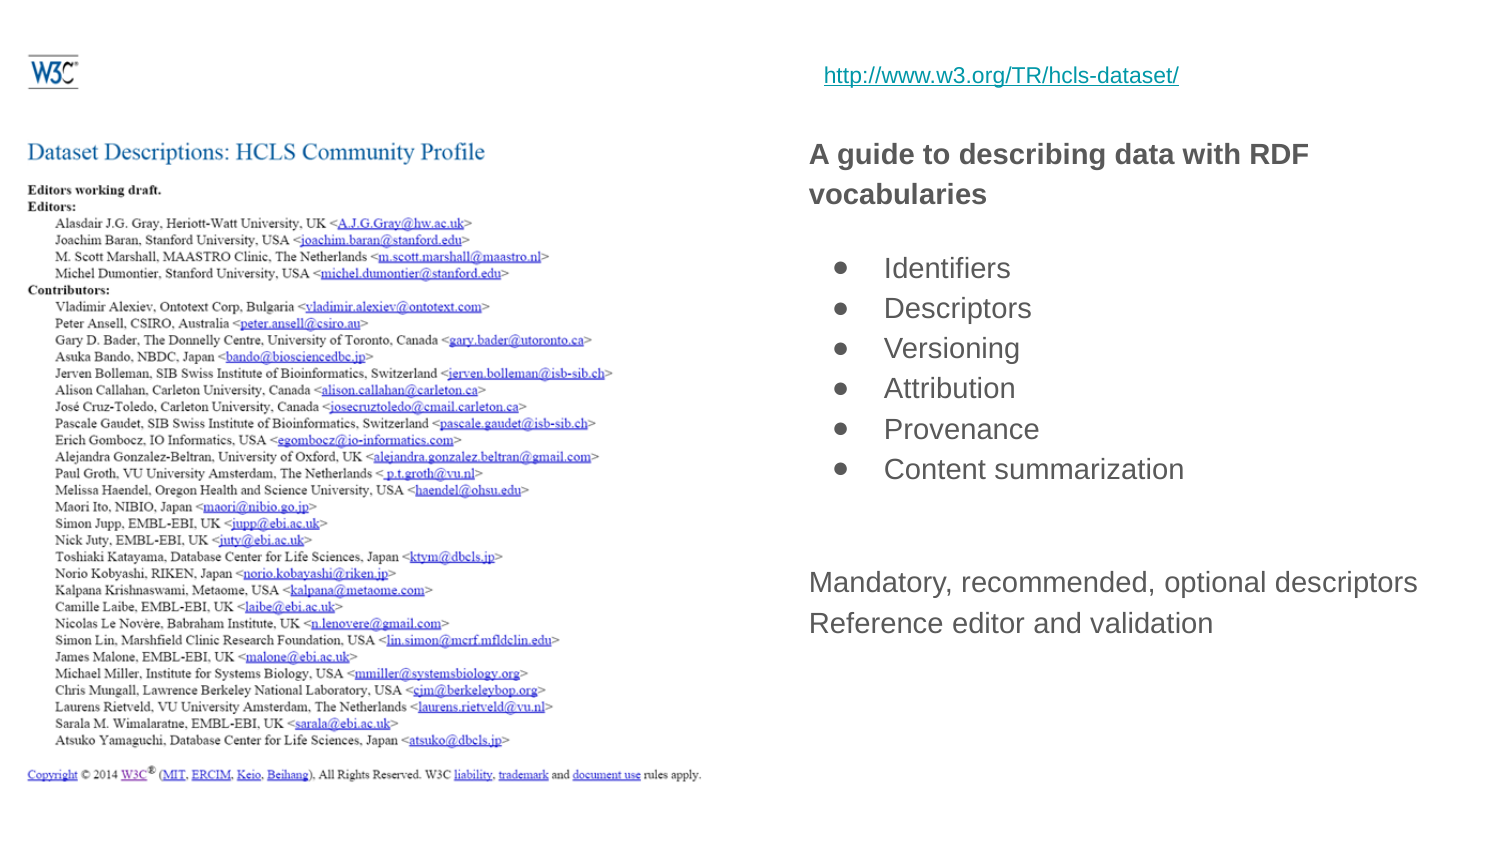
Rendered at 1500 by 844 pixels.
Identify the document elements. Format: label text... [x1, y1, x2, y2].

list A guide to describing data with RDF vocabularies Identifiers Descriptors Versioning Attribution Provenance Content summarization Mandatory, recommended, optional descriptors Reference editor and validation [793, 115, 1449, 750]
text_box http://www.w3.org/TR/hcls-dataset/ [808, 45, 1289, 108]
picture [18, 45, 719, 790]
